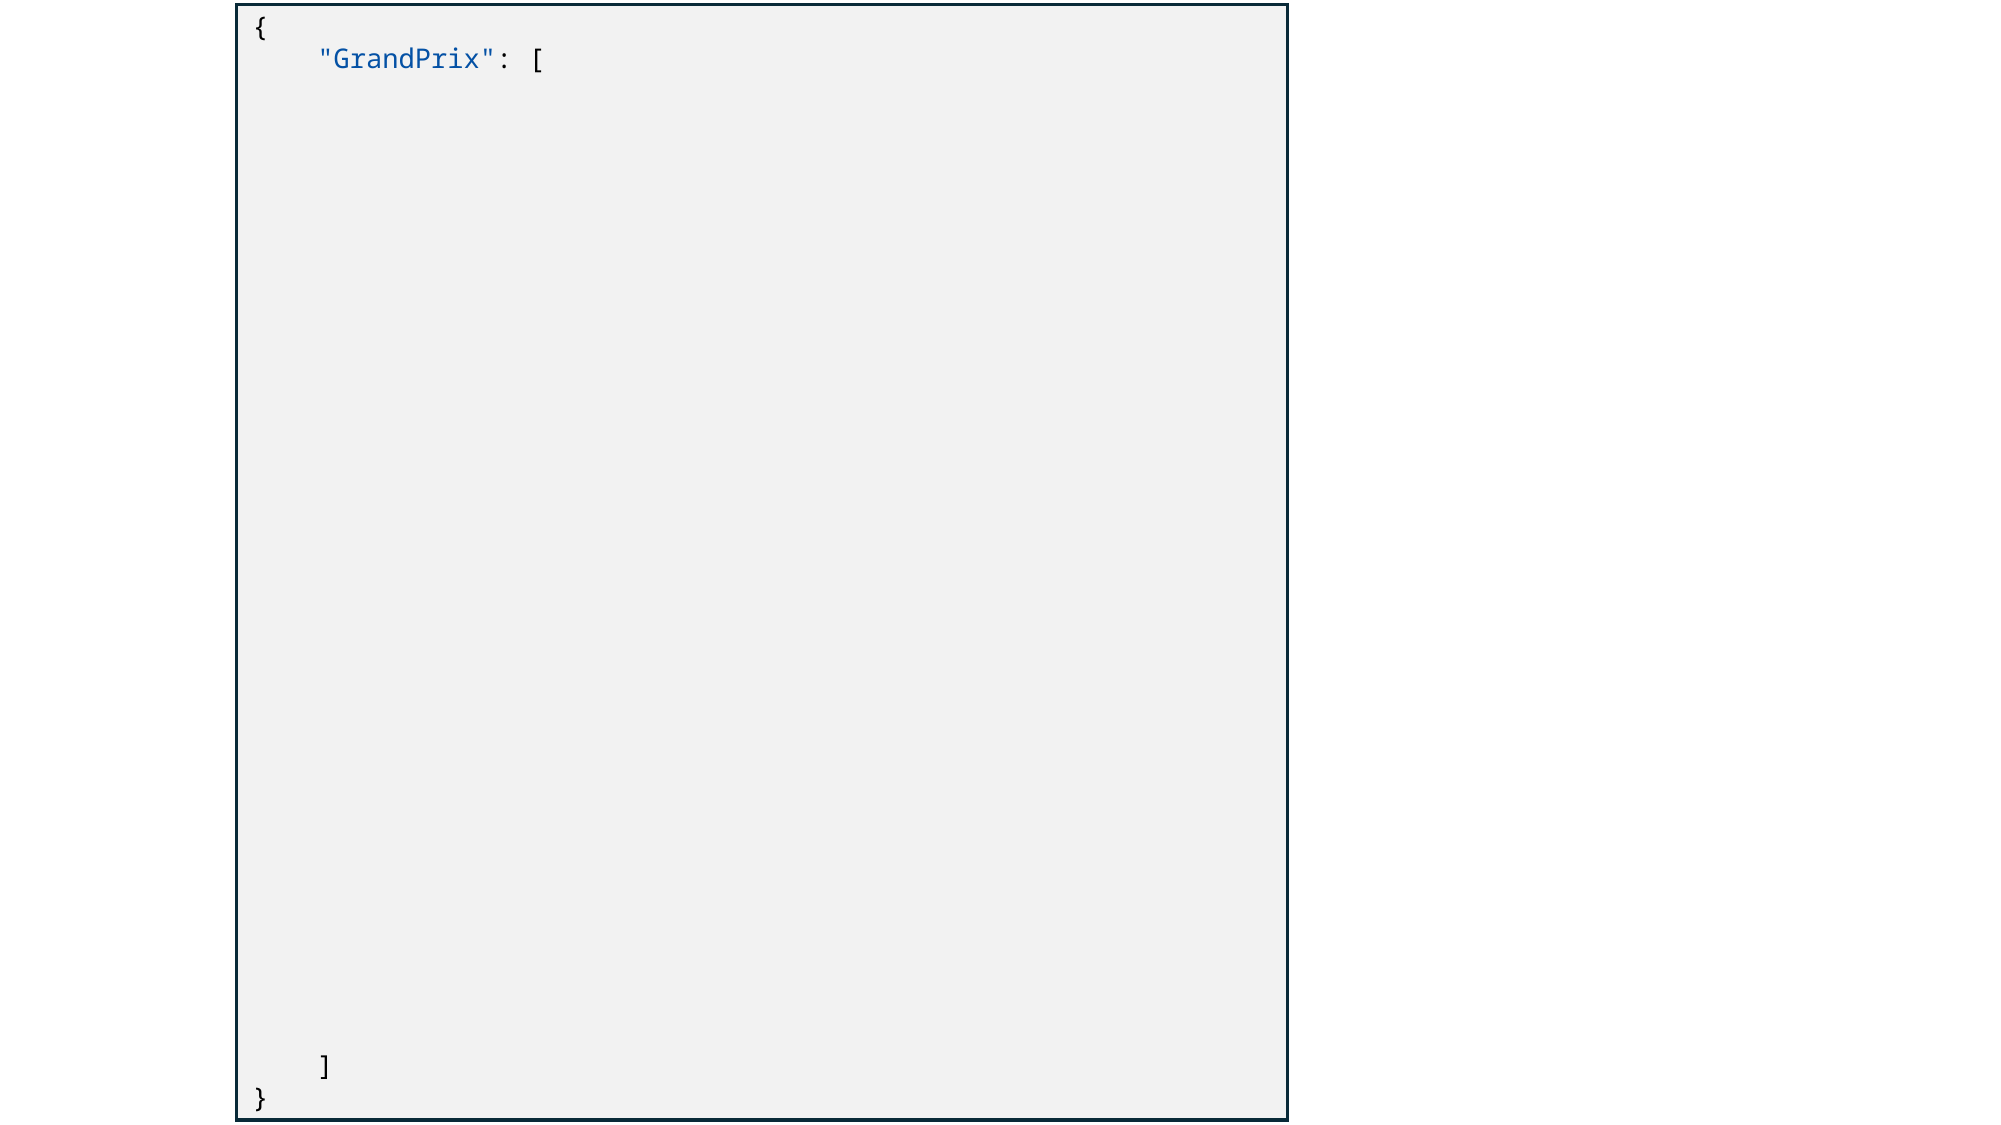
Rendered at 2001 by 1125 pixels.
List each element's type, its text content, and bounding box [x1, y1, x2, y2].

text_box { "GrandPrix": [ { "datum": "2024-11-24", "locatie": "Las Vegas", "winnaars": [ { "positie": 1, "naam": "George Russell", "team": "Mercedes", "nationaliteit": "UK" }, { "positie": 2, "naam": "Lewis Hamilton", "team": "Mercedes", }, { "positie": 3, "naam": "Carlos Sainz", } ] }, { "datum": "2024-10-31", "locatie": "Sao Paolo", "winnaars": [ { "positie": 1, "naam": "Max Verstappen", } ] } ] } } [237, 1, 1408, 1125]
